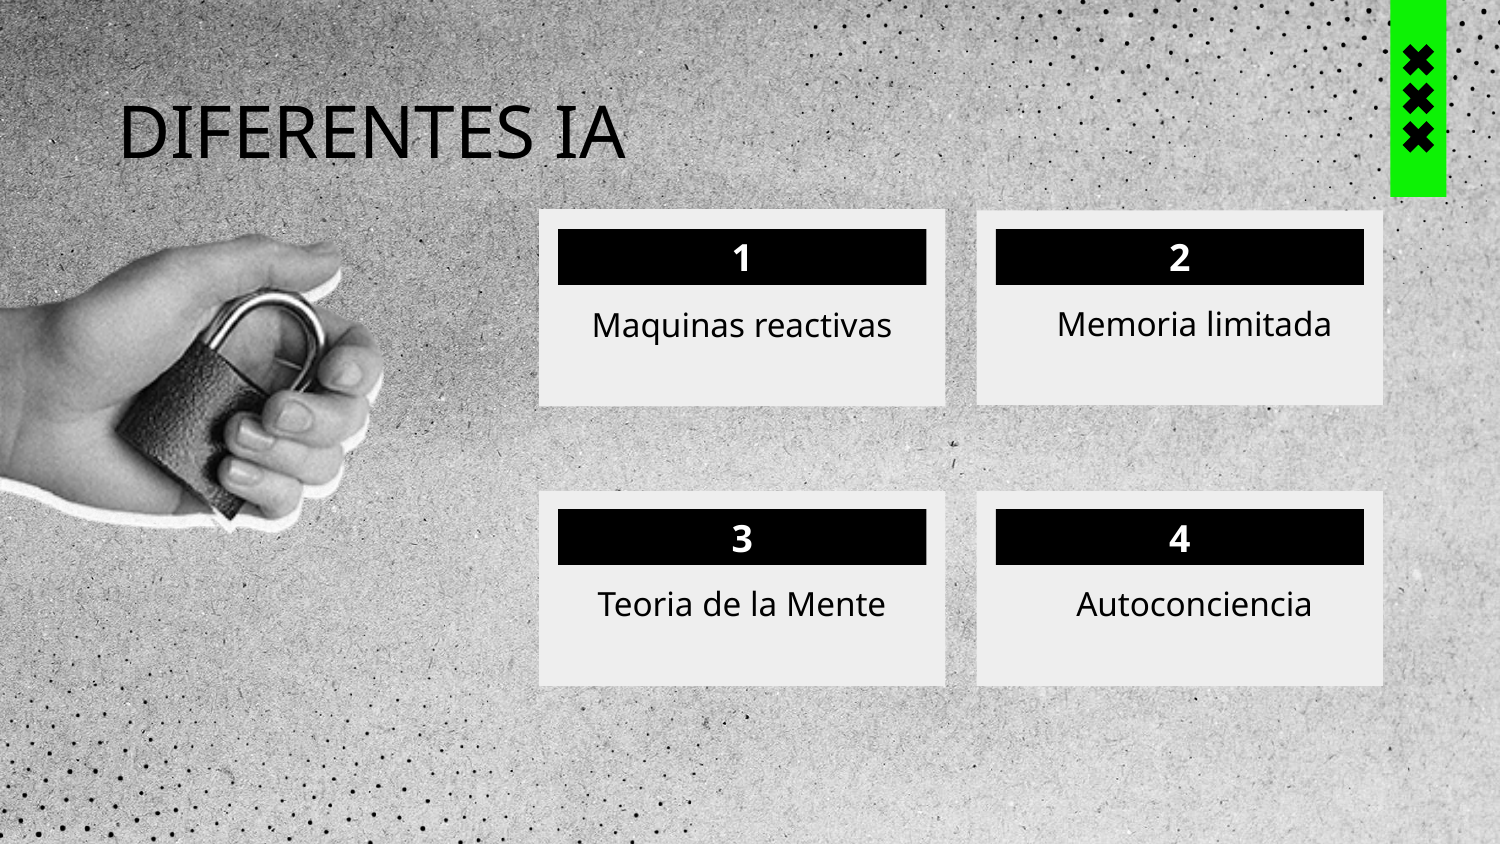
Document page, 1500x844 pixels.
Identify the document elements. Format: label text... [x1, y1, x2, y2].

subtitle 3 [558, 509, 927, 565]
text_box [1390, 0, 1447, 198]
subtitle 2 [995, 229, 1364, 285]
text_box [539, 491, 946, 687]
title DIFERENTES IA [116, 85, 1383, 180]
subtitle Memoria limitada [995, 303, 1364, 394]
text_box [539, 209, 946, 407]
text_box [976, 491, 1383, 687]
subtitle Teoria de la Mente [557, 583, 927, 674]
picture [0, 0, 1500, 844]
subtitle 4 [995, 509, 1364, 565]
subtitle Maquinas reactivas [557, 303, 927, 394]
text_box [976, 210, 1383, 406]
subtitle 1 [558, 229, 927, 285]
subtitle Autoconciencia [995, 583, 1364, 674]
